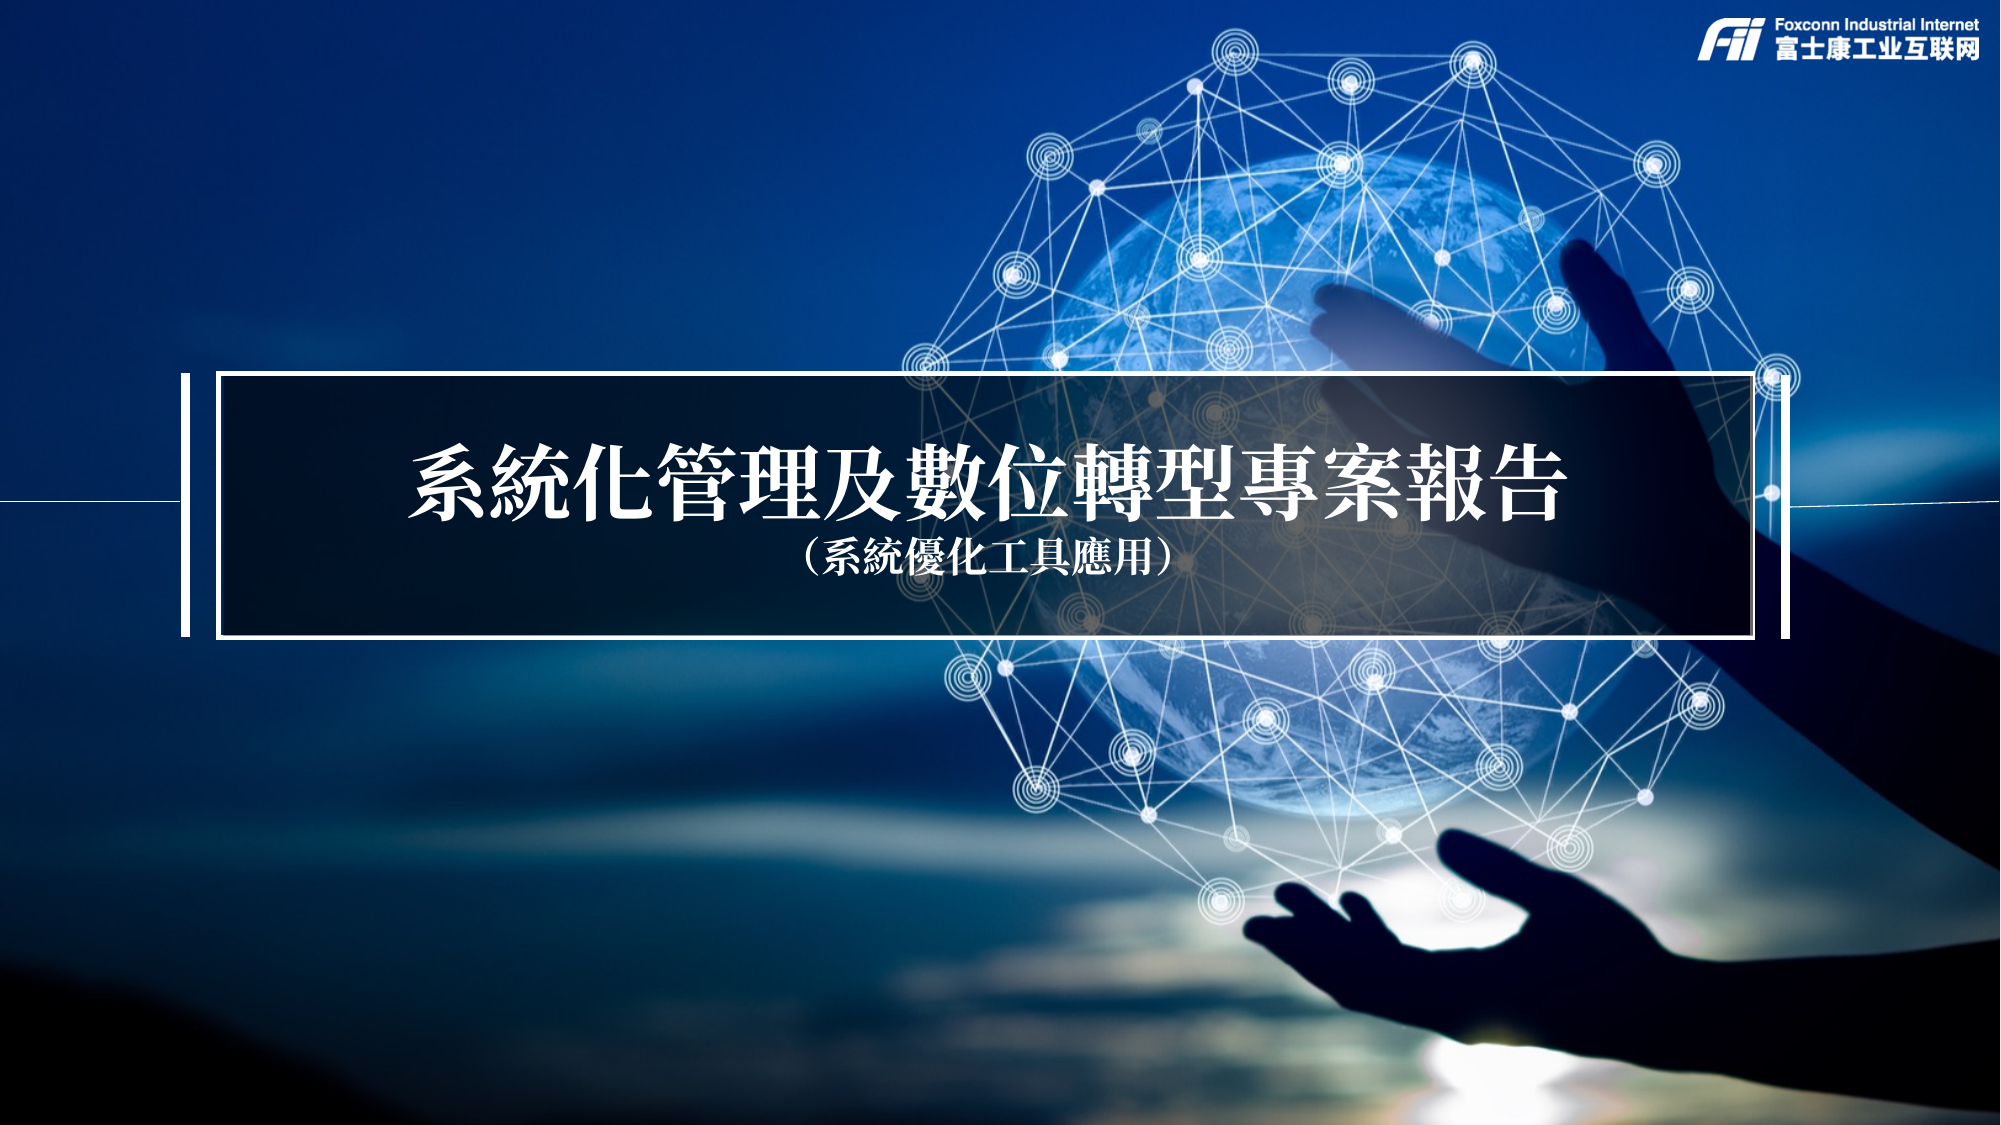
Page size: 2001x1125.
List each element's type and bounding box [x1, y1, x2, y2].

picture [0, 0, 2001, 1125]
text_box [1789, 501, 2000, 508]
